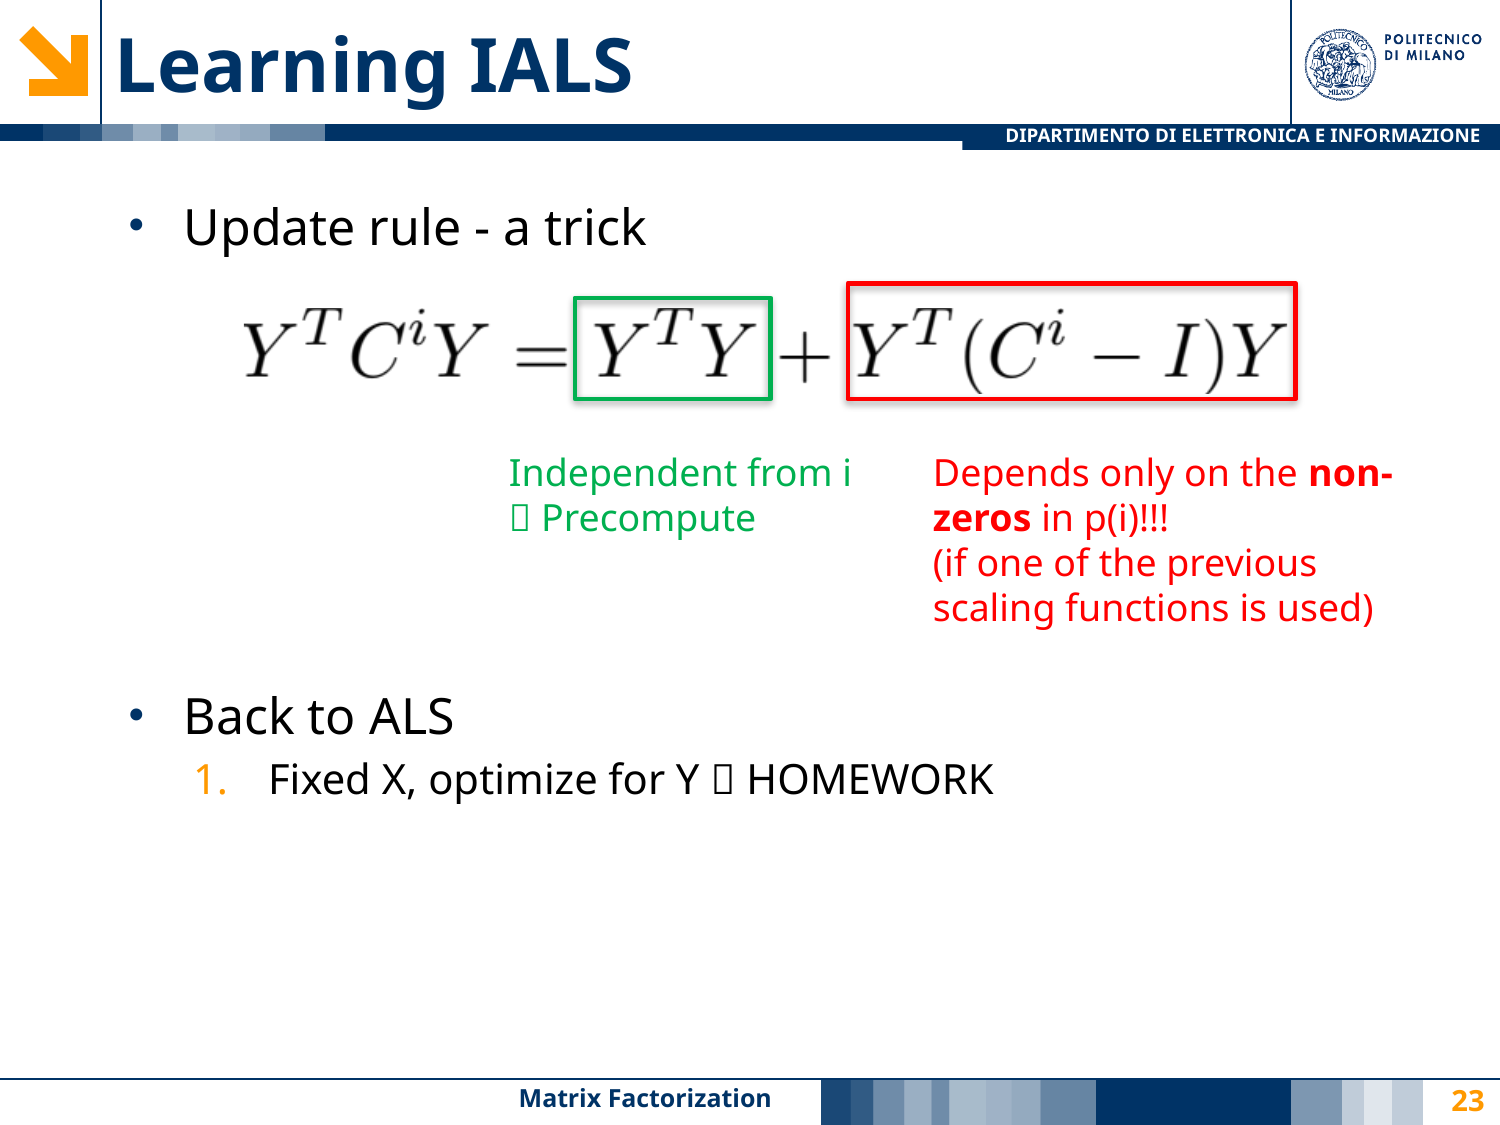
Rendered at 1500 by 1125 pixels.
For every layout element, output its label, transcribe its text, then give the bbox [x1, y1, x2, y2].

slide_number 23 [1187, 1074, 1500, 1125]
picture [1443, 131, 1450, 137]
text_box Depends only on the non-zeros in p(i)!!! (if one of the previous scaling functions is used) [918, 441, 1413, 637]
picture [788, 1078, 1187, 1125]
picture [0, 0, 1500, 141]
picture [1139, 131, 1146, 137]
picture [243, 308, 1288, 394]
list Update rule - a trick Back to ALS Fixed X, optimize for Y  HOMEWORK [112, 187, 1388, 1000]
title Learning IALS [99, 0, 1276, 126]
text_box [574, 297, 771, 306]
picture [1367, 131, 1374, 137]
footer Matrix Factorization [0, 1074, 788, 1125]
text_box [847, 283, 1297, 400]
picture [1251, 131, 1258, 137]
text_box Independent from i  Precompute [494, 441, 881, 547]
